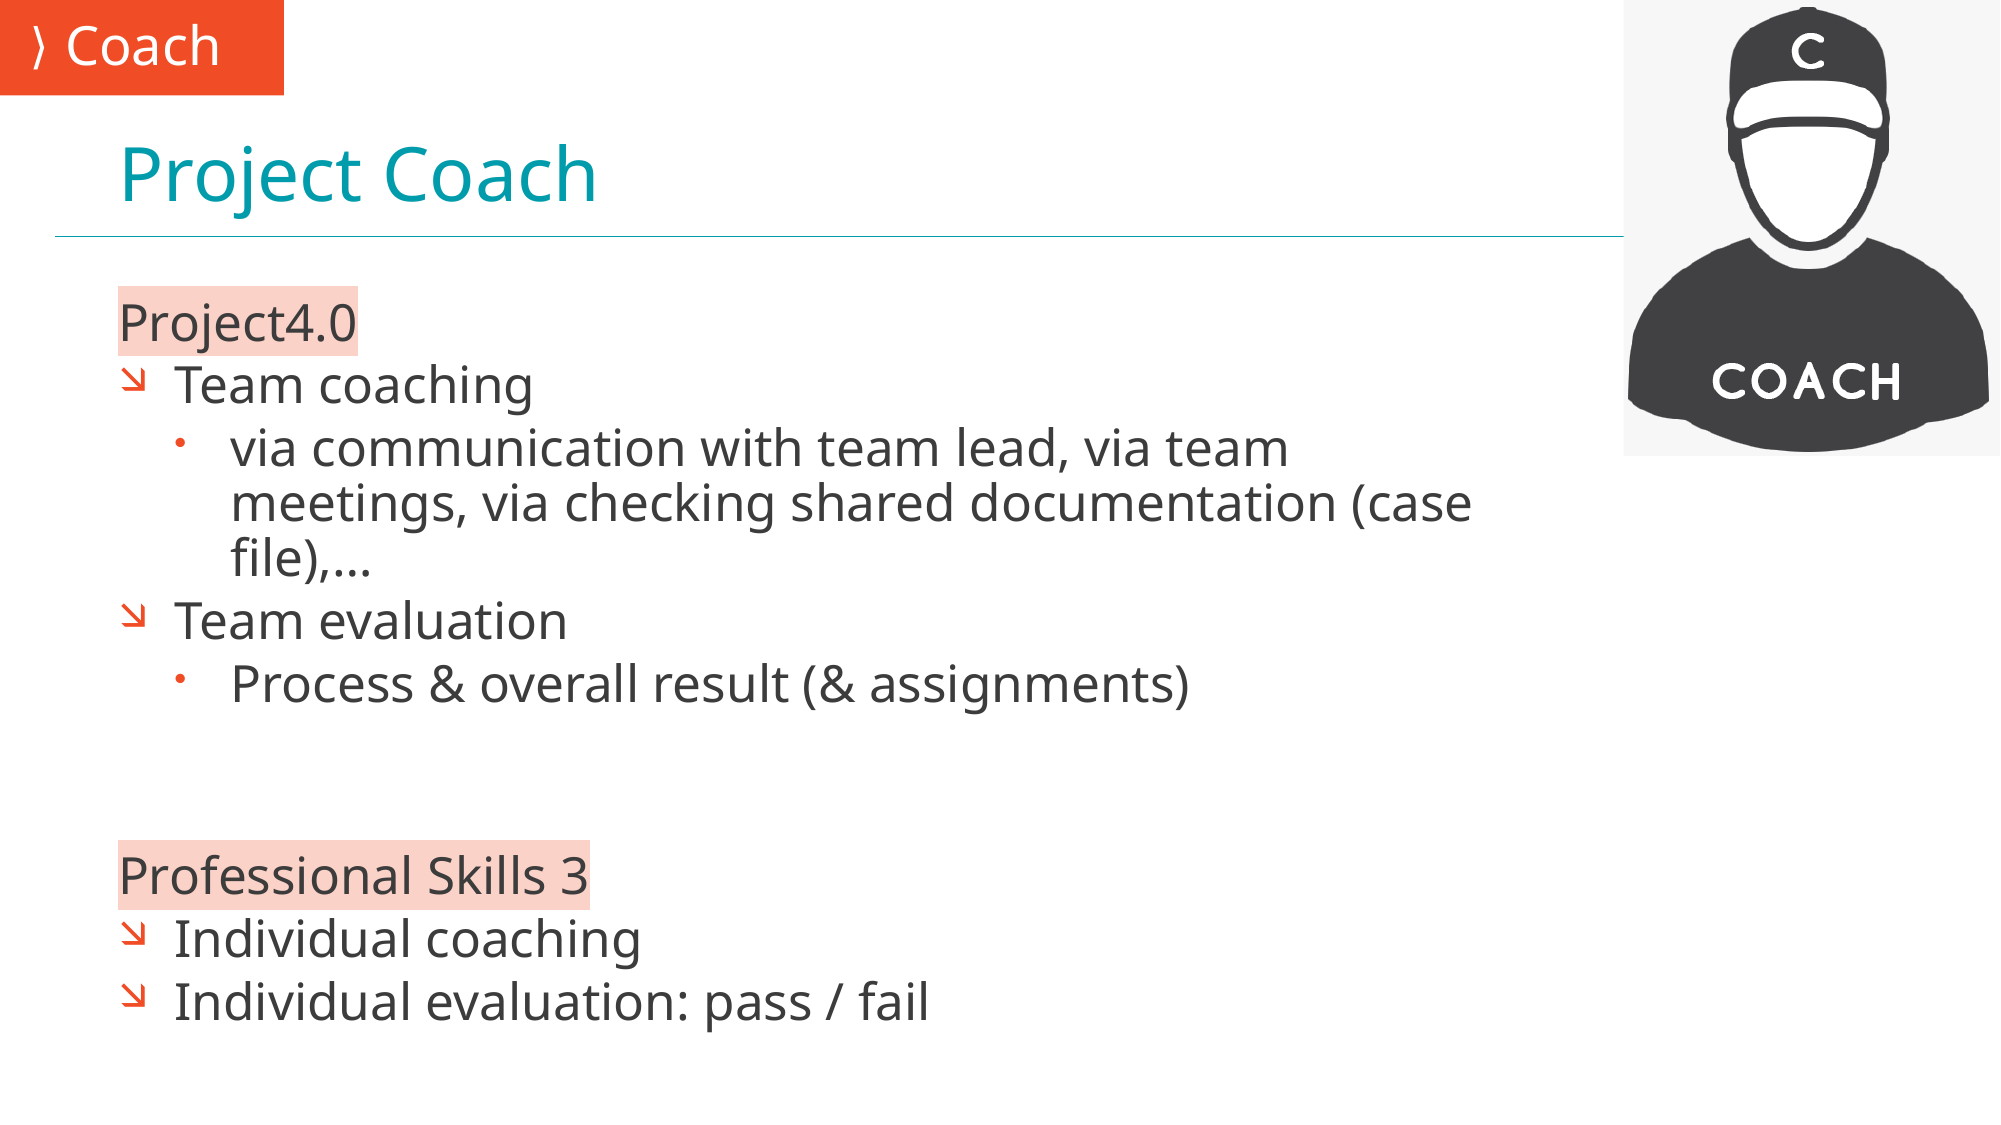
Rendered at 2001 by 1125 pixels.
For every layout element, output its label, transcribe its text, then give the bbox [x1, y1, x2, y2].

picture [1623, 0, 2000, 456]
title Project Coach [0, 93, 1623, 236]
list Coach [0, 0, 284, 96]
list Project4.0 Team coaching via communication with team lead, via team meetings, via checking shared documentation (case file),… Team evaluation Process & overall result (& assignments) Professional Skills 3 Individual coaching Individual evaluation: pass / fail [0, 237, 1624, 1099]
